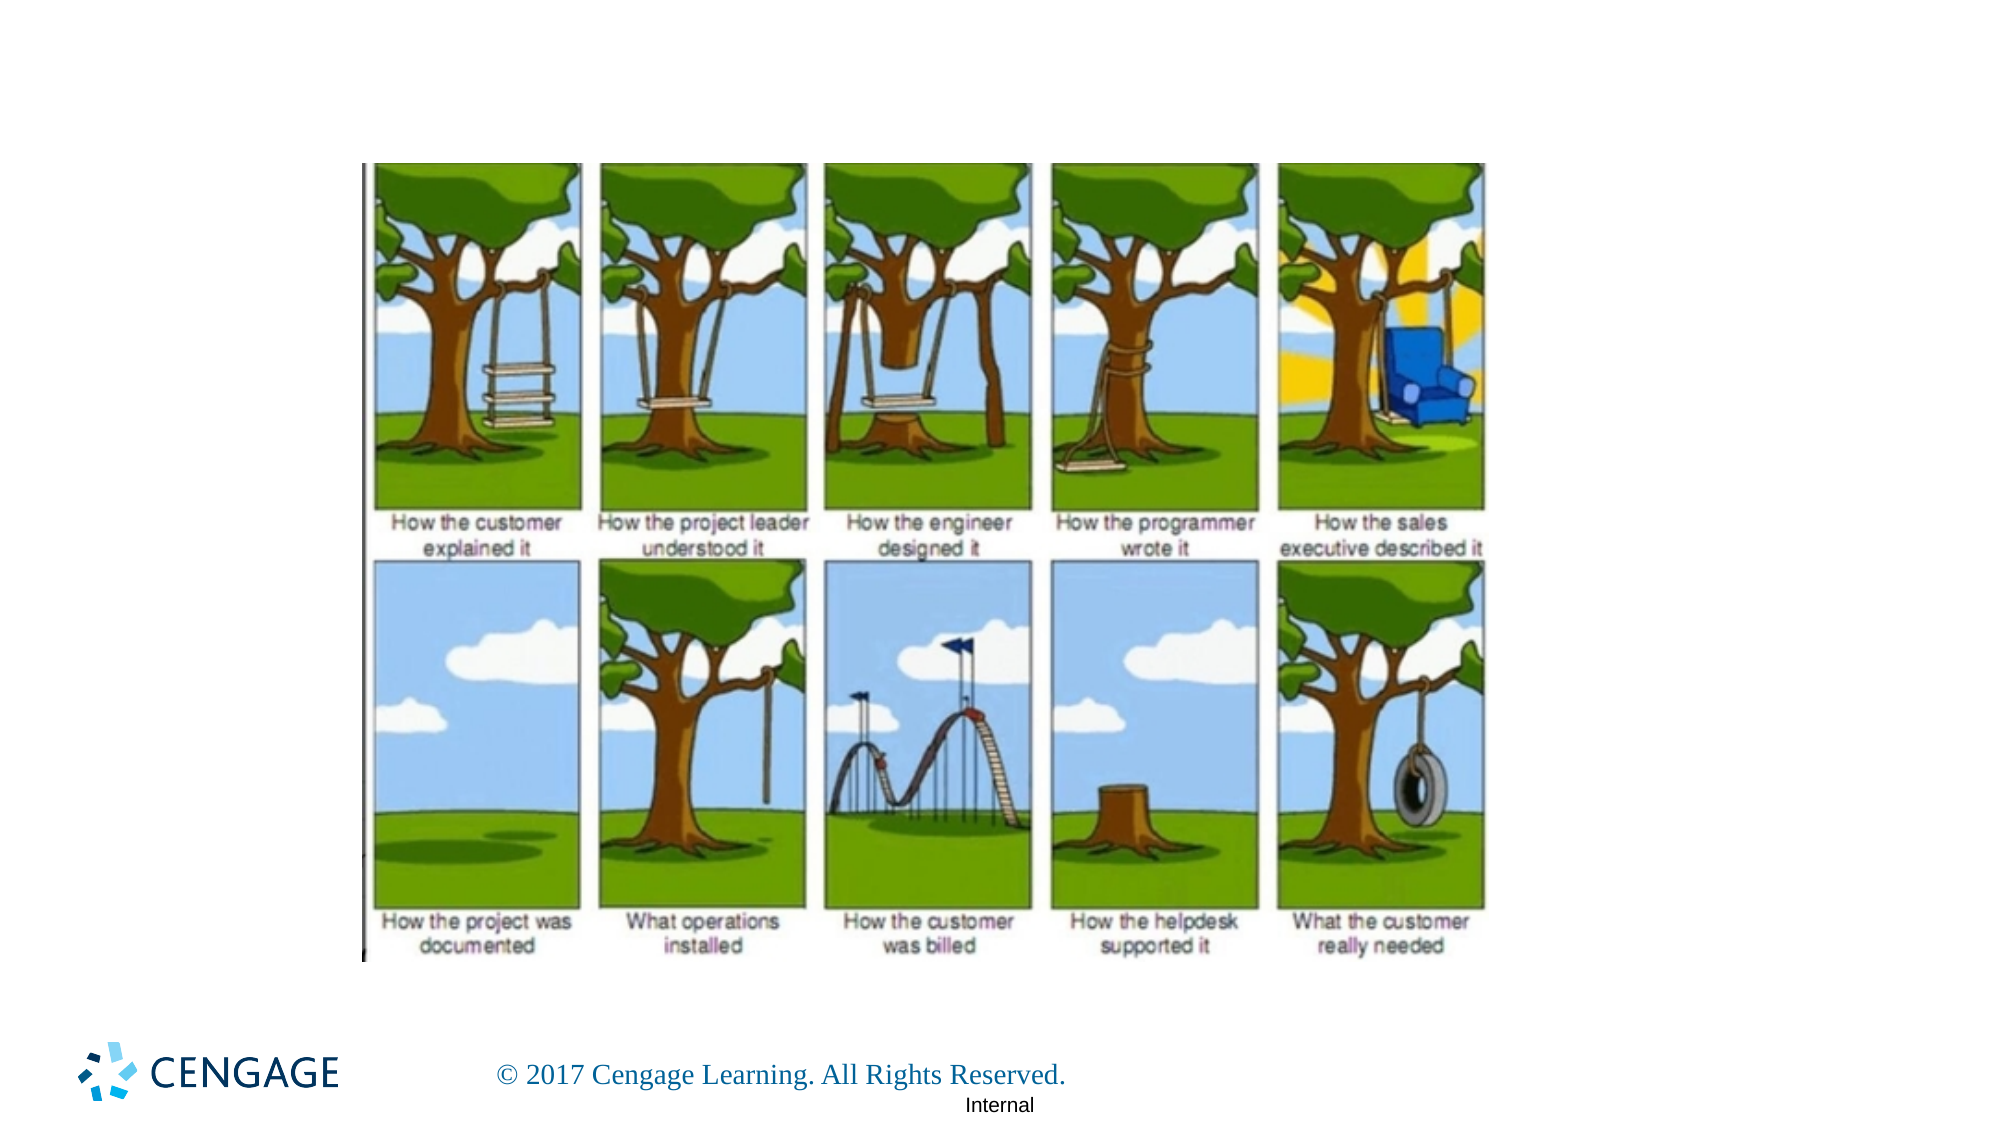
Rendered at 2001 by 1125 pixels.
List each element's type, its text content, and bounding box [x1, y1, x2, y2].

picture [362, 163, 1489, 962]
picture [78, 1042, 338, 1101]
footer © 2017 Cengage Learning. All Rights Reserved. [481, 1042, 1926, 1103]
